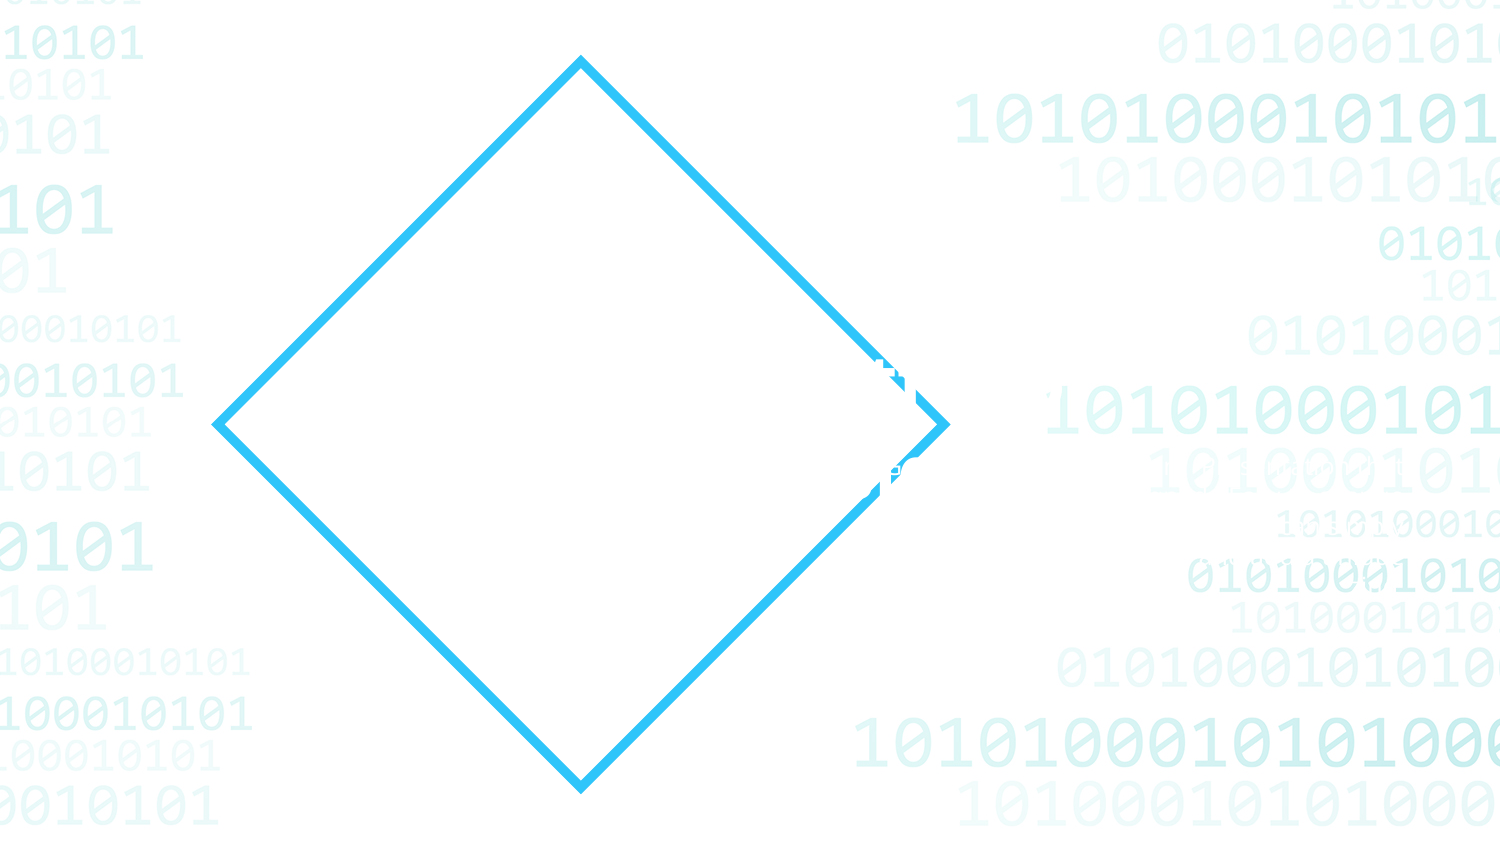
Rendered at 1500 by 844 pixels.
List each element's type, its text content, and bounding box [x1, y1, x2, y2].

text_box Get a modern PowerPoint Presentation that is beautifully designed. Easy to change colors, photos and Text. You can simply impress your audience and add a unique zing. [856, 443, 1420, 585]
text_box Portfolio Designed [723, 327, 1420, 442]
picture [0, 0, 1500, 844]
